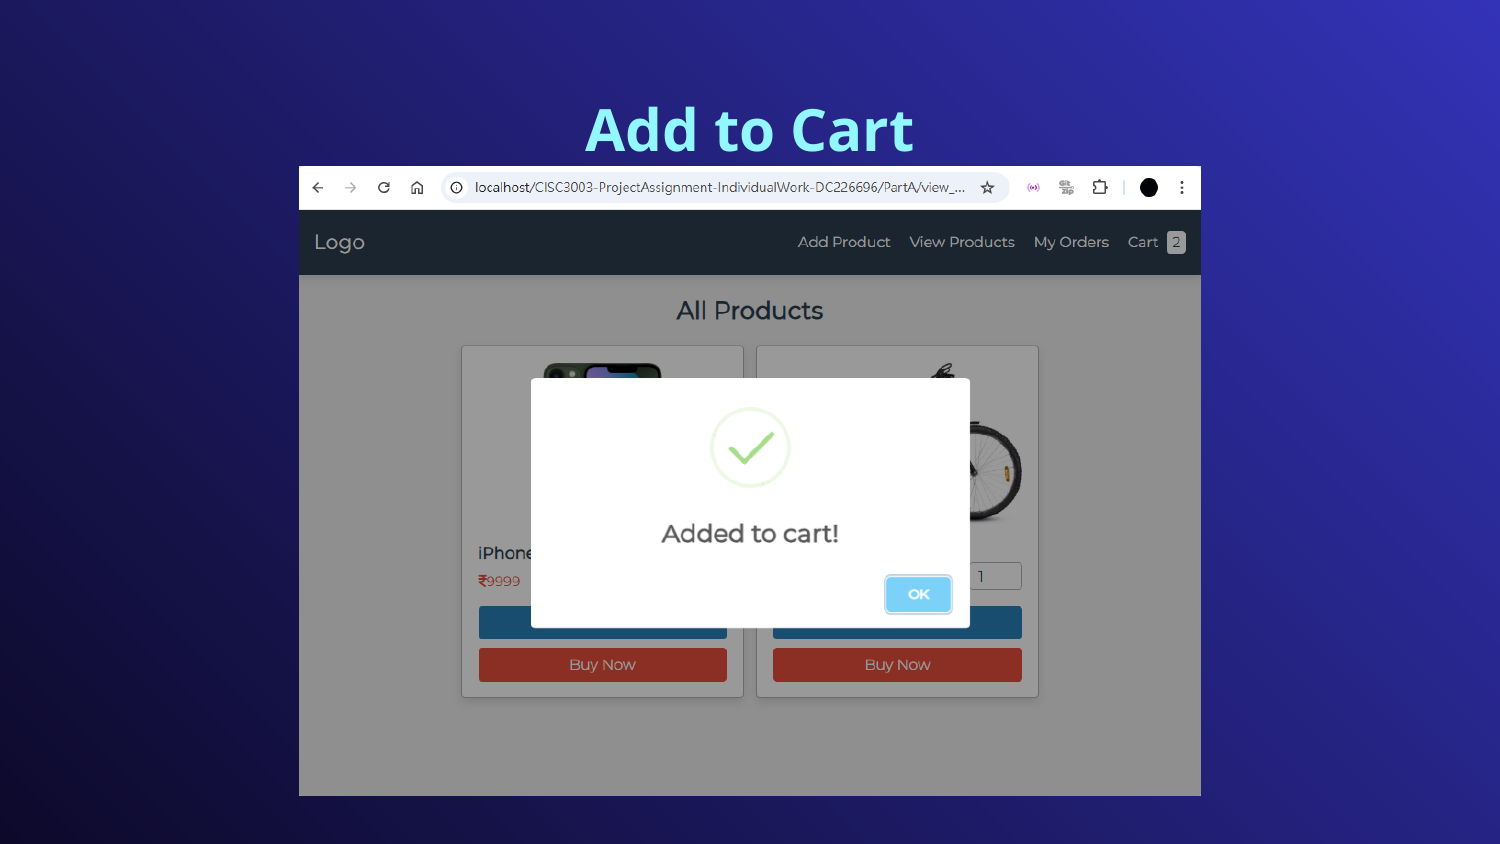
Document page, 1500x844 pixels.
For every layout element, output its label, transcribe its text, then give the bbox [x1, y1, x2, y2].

picture [299, 166, 1201, 796]
title Add to Cart [118, 88, 1382, 167]
